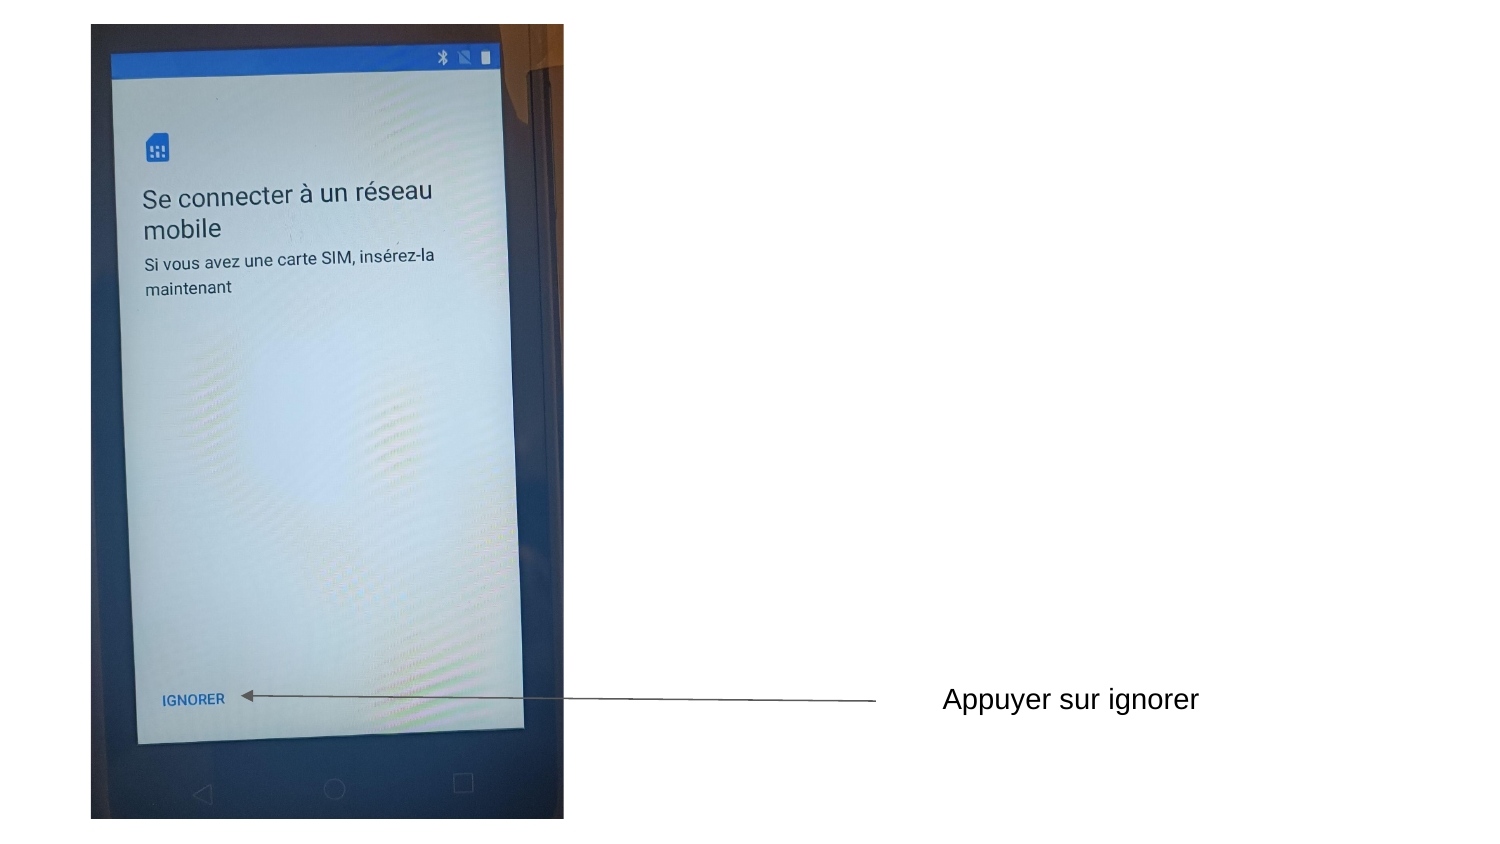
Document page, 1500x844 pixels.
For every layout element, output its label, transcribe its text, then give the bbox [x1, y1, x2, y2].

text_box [240, 695, 877, 702]
text_box Appuyer sur ignorer [927, 665, 1386, 731]
picture [90, 24, 564, 819]
